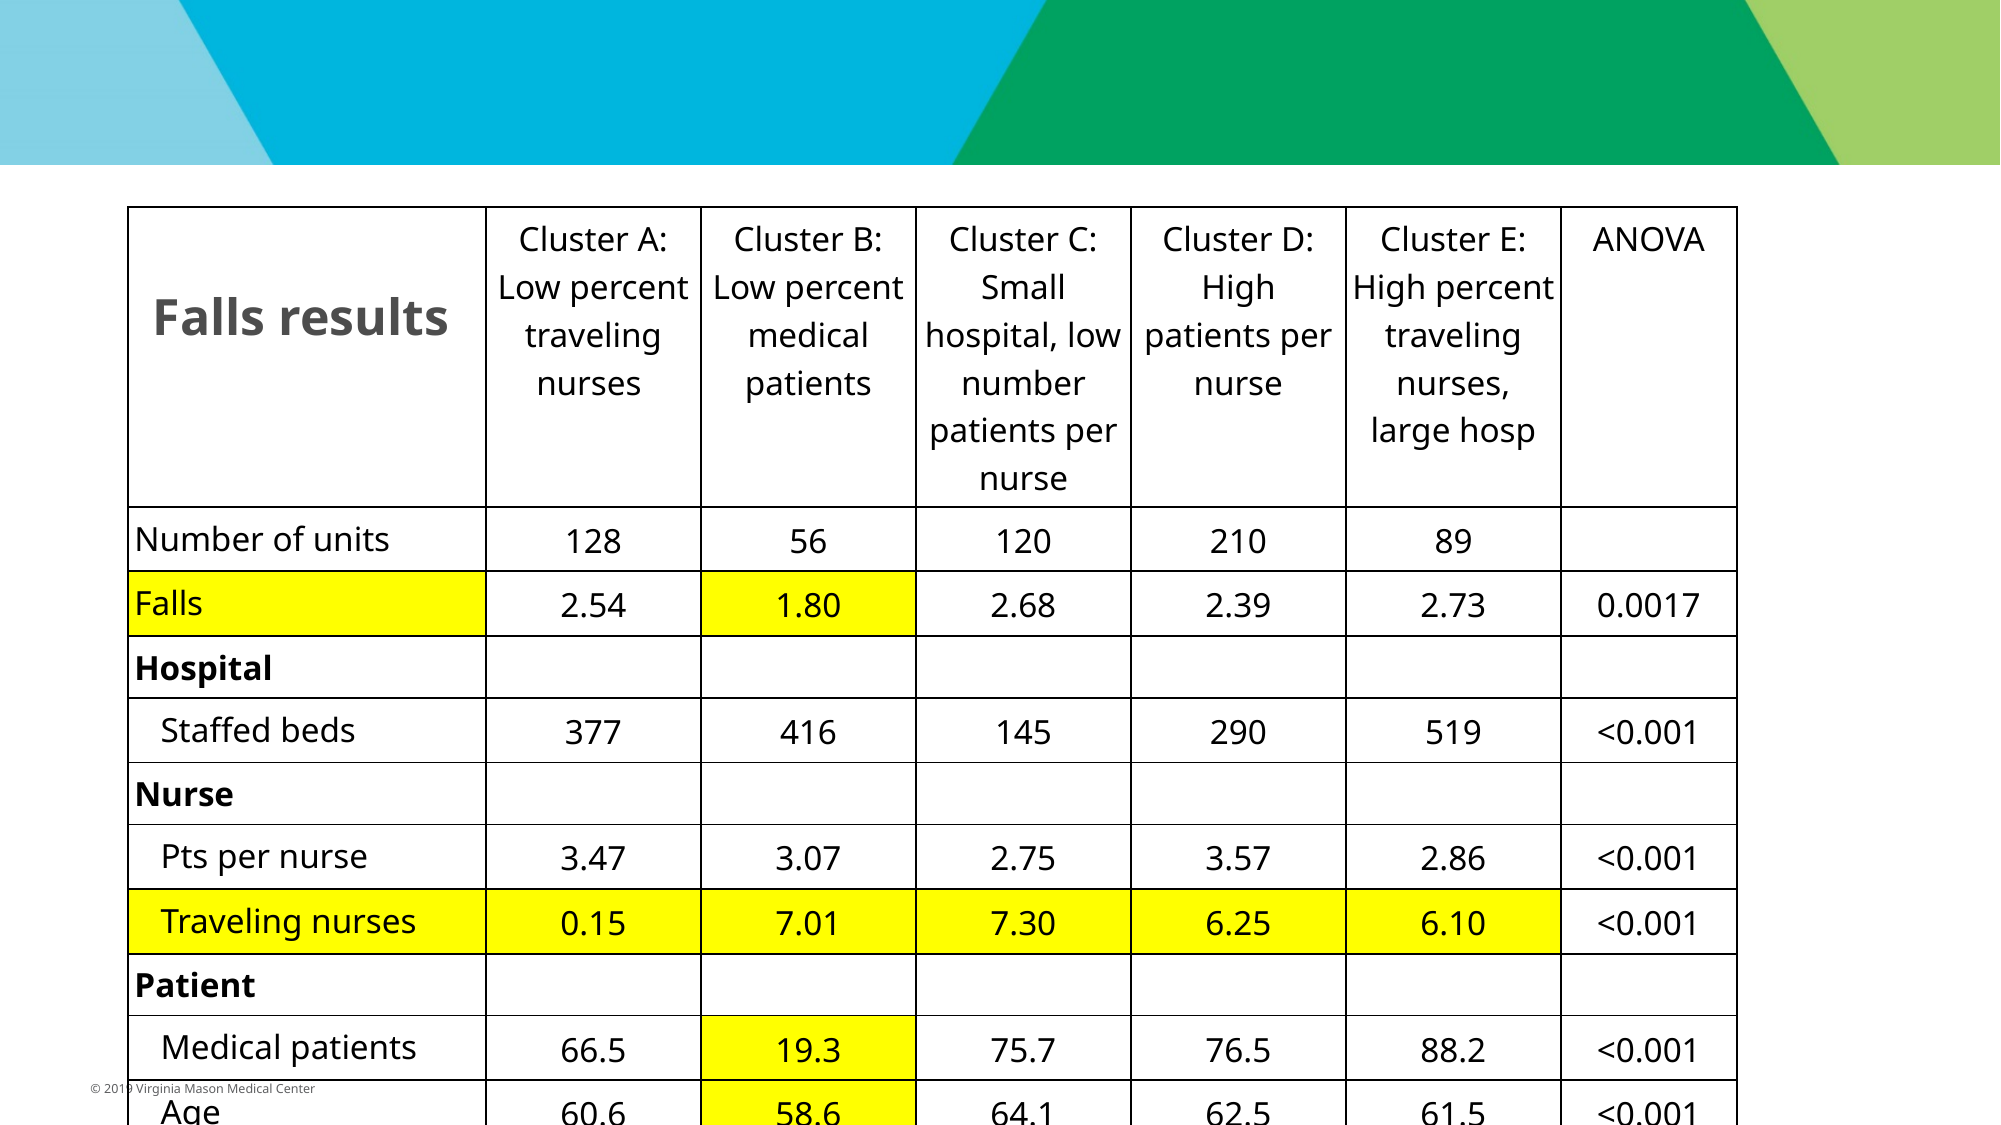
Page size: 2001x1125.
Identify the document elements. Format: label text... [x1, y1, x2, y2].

table_cell [917, 637, 1130, 697]
table_cell 210 [1132, 508, 1345, 570]
table_cell 64.1 [917, 1081, 1130, 1125]
table_cell 290 [1132, 699, 1345, 762]
table_cell Hospital [129, 637, 485, 697]
table_cell 145 [917, 699, 1130, 762]
table_cell Falls [129, 572, 485, 635]
table_header ANOVA [1562, 208, 1736, 506]
table_cell 7.30 [917, 890, 1130, 953]
table_cell 6.10 [1347, 890, 1560, 953]
table_cell 88.2 [1347, 1016, 1560, 1079]
table_cell 3.57 [1132, 825, 1345, 888]
table_cell 3.07 [702, 825, 915, 888]
table_header Cluster A: Low percent traveling nurses [487, 208, 700, 506]
table_cell 128 [487, 508, 700, 570]
table_header Cluster E: High percent traveling nurses, large hosp [1347, 208, 1560, 506]
table_cell 2.75 [917, 825, 1130, 888]
table_cell 2.68 [917, 572, 1130, 635]
table_cell [1347, 763, 1560, 824]
table_cell 66.5 [487, 1016, 700, 1079]
table_cell 2.73 [1347, 572, 1560, 635]
table_cell 0.15 [487, 890, 700, 953]
table_header Cluster B: Low percent medical patients [702, 208, 915, 506]
table_cell 377 [487, 699, 700, 762]
table_cell <0.001 [1562, 890, 1736, 953]
table_header Cluster C: Small hospital, low number patients per nurse [917, 208, 1130, 506]
table_header Cluster D: High patients per nurse [1132, 208, 1345, 506]
table_cell 89 [1347, 508, 1560, 570]
table_cell 75.7 [917, 1016, 1130, 1079]
table_cell 120 [917, 508, 1130, 570]
table_cell Staffed beds [129, 699, 485, 762]
table_cell [1562, 763, 1736, 824]
table_cell 56 [702, 508, 915, 570]
table_cell 1.80 [702, 572, 915, 635]
table_cell <0.001 [1562, 825, 1736, 888]
table_cell 7.01 [702, 890, 915, 953]
table_cell 61.5 [1347, 1081, 1560, 1125]
table_cell [1562, 955, 1736, 1015]
table_cell [1132, 637, 1345, 697]
table_cell [702, 637, 915, 697]
table_cell 6.25 [1132, 890, 1345, 953]
table_cell [487, 763, 700, 824]
table_cell [702, 955, 915, 1015]
table_cell 58.6 [702, 1081, 915, 1125]
table_cell 60.6 [487, 1081, 700, 1125]
table_cell 0.0017 [1562, 572, 1736, 635]
table_cell [1347, 955, 1560, 1015]
table_cell Nurse [129, 763, 485, 824]
table_cell 416 [702, 699, 915, 762]
table_cell [1347, 637, 1560, 697]
table_cell <0.001 [1562, 1081, 1736, 1125]
table_cell [702, 763, 915, 824]
picture [0, 0, 2000, 165]
table_cell Number of units [129, 508, 485, 570]
table_cell Patient [129, 955, 485, 1015]
table_cell [487, 955, 700, 1015]
table_cell 76.5 [1132, 1016, 1345, 1079]
table_cell [1562, 637, 1736, 697]
table_cell <0.001 [1562, 1016, 1736, 1079]
table_cell [487, 637, 700, 697]
table_cell [1132, 763, 1345, 824]
table_cell Traveling nurses [129, 890, 485, 953]
table_cell Medical patients [129, 1016, 485, 1079]
list Falls results [128, 277, 474, 358]
table_header [129, 208, 485, 506]
table_cell [917, 763, 1130, 824]
table_cell [1132, 955, 1345, 1015]
table_cell Age [129, 1081, 485, 1125]
table_cell 2.54 [487, 572, 700, 635]
table_cell 19.3 [702, 1016, 915, 1079]
table_cell [917, 955, 1130, 1015]
table_cell [1562, 508, 1736, 570]
table_cell 2.39 [1132, 572, 1345, 635]
table_cell 519 [1347, 699, 1560, 762]
table_cell 62.5 [1132, 1081, 1345, 1125]
table_cell 2.86 [1347, 825, 1560, 888]
table_cell Pts per nurse [129, 825, 485, 888]
table_cell <0.001 [1562, 699, 1736, 762]
table_cell 3.47 [487, 825, 700, 888]
